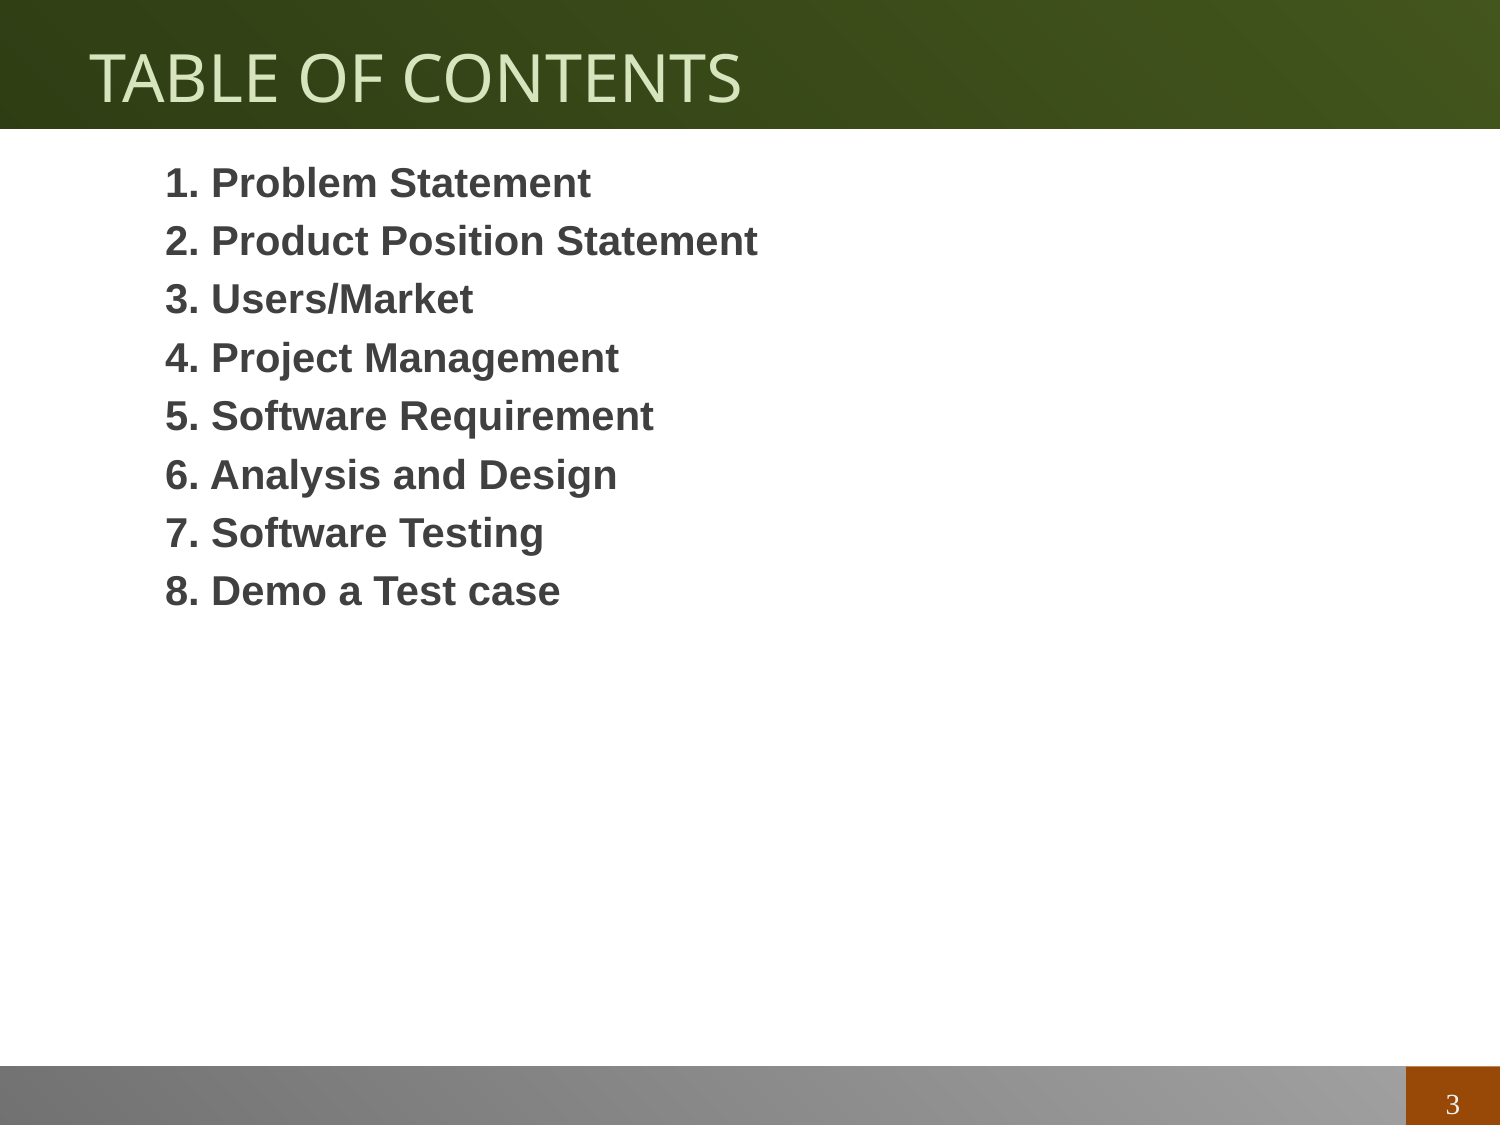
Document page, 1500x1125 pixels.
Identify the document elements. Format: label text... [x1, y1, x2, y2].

list 1. Problem Statement 2. Product Position Statement 3. Users/Market 4. Project Management 5. Software Requirement 6. Analysis and Design 7. Software Testing 8. Demo a Test case [150, 147, 1388, 977]
title TABLE OF CONTENTS [75, 23, 1425, 129]
